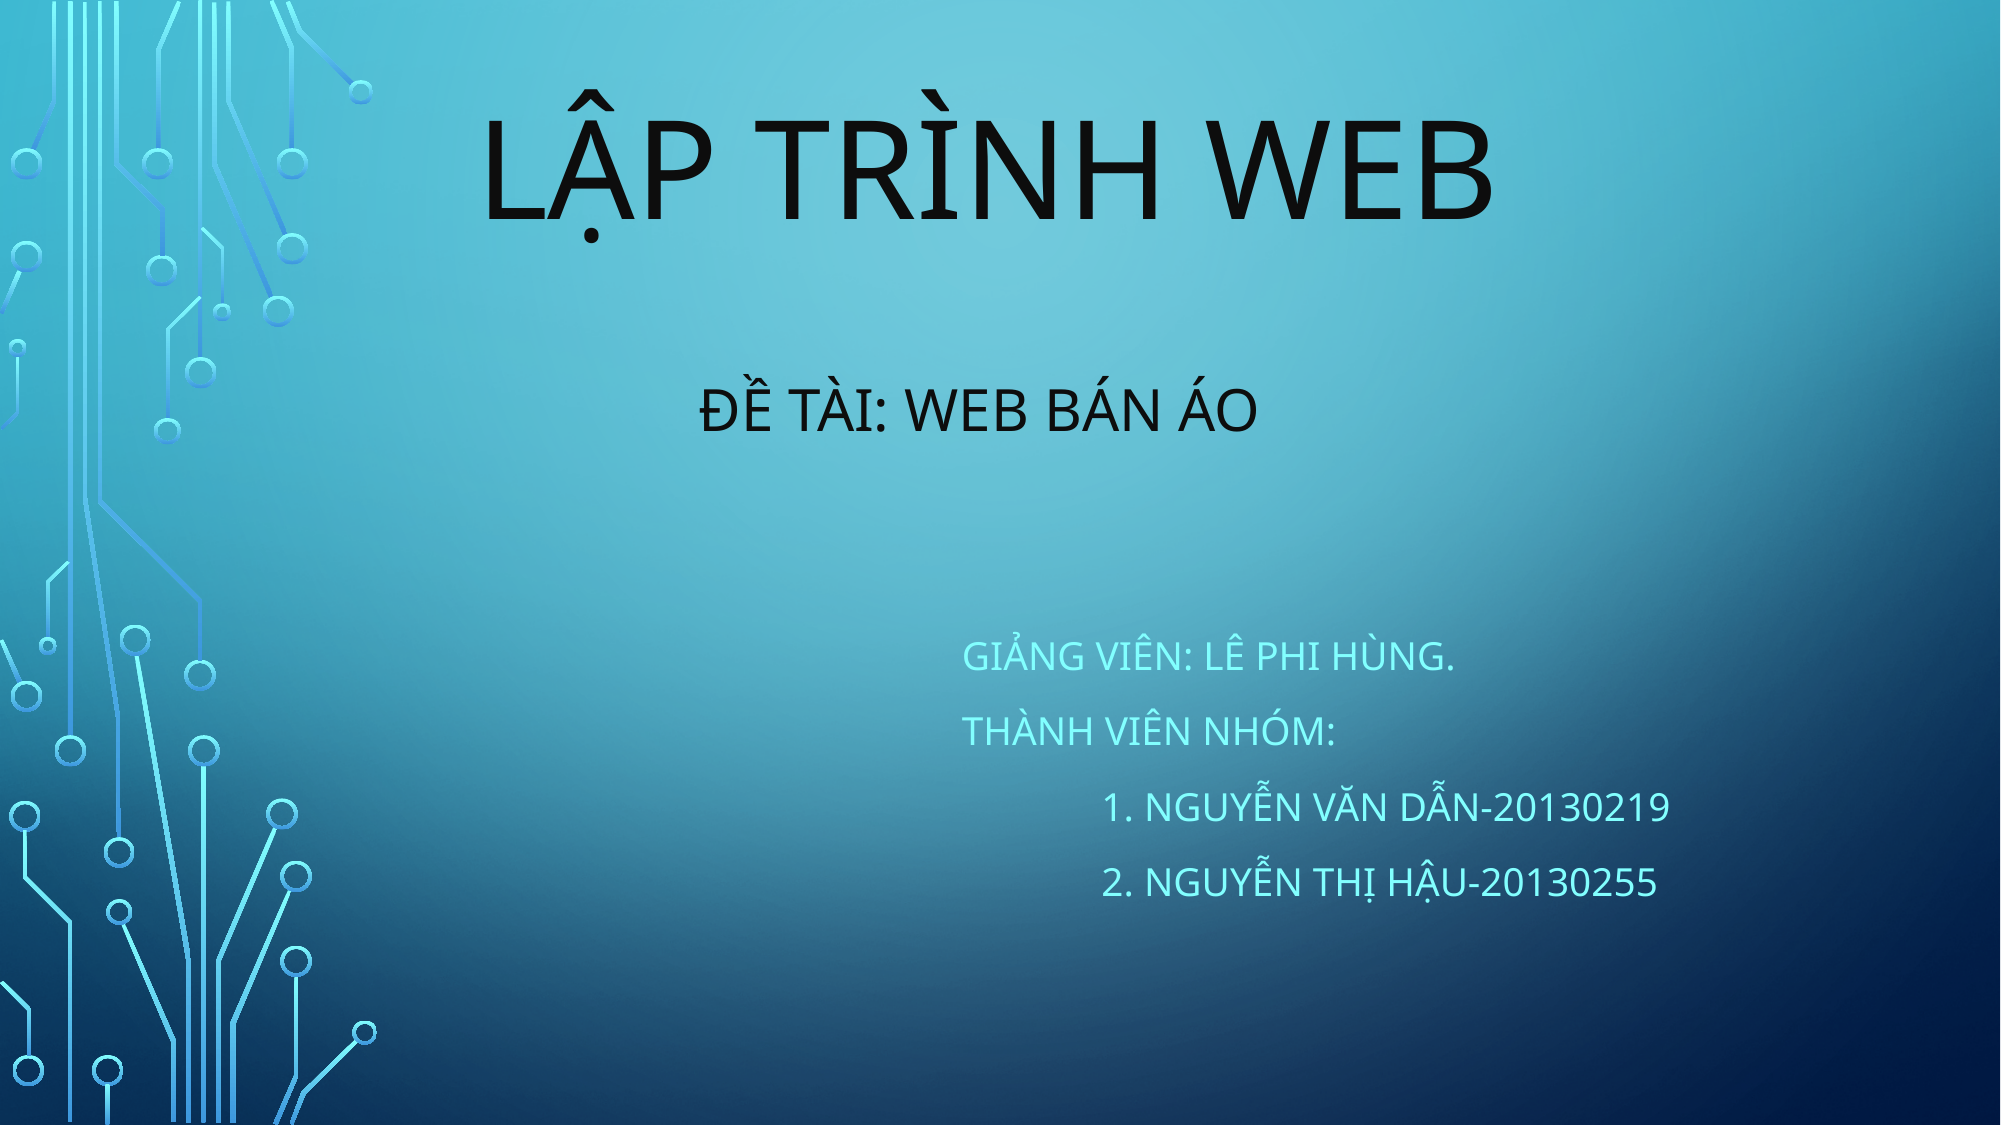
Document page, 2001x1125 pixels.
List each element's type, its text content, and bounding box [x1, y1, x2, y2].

text_box ĐỀ TÀI: WEB BÁN ÁO [683, 366, 2000, 451]
title LẬP TRÌNH WEB [461, 74, 2000, 422]
subtitle Giảng viên: Lê Phi hùng. Thành viên nhóm: 1. Nguyễn văn dẫn-20130219 2. Nguyễn Thị hậu-20130255 [946, 615, 1956, 913]
